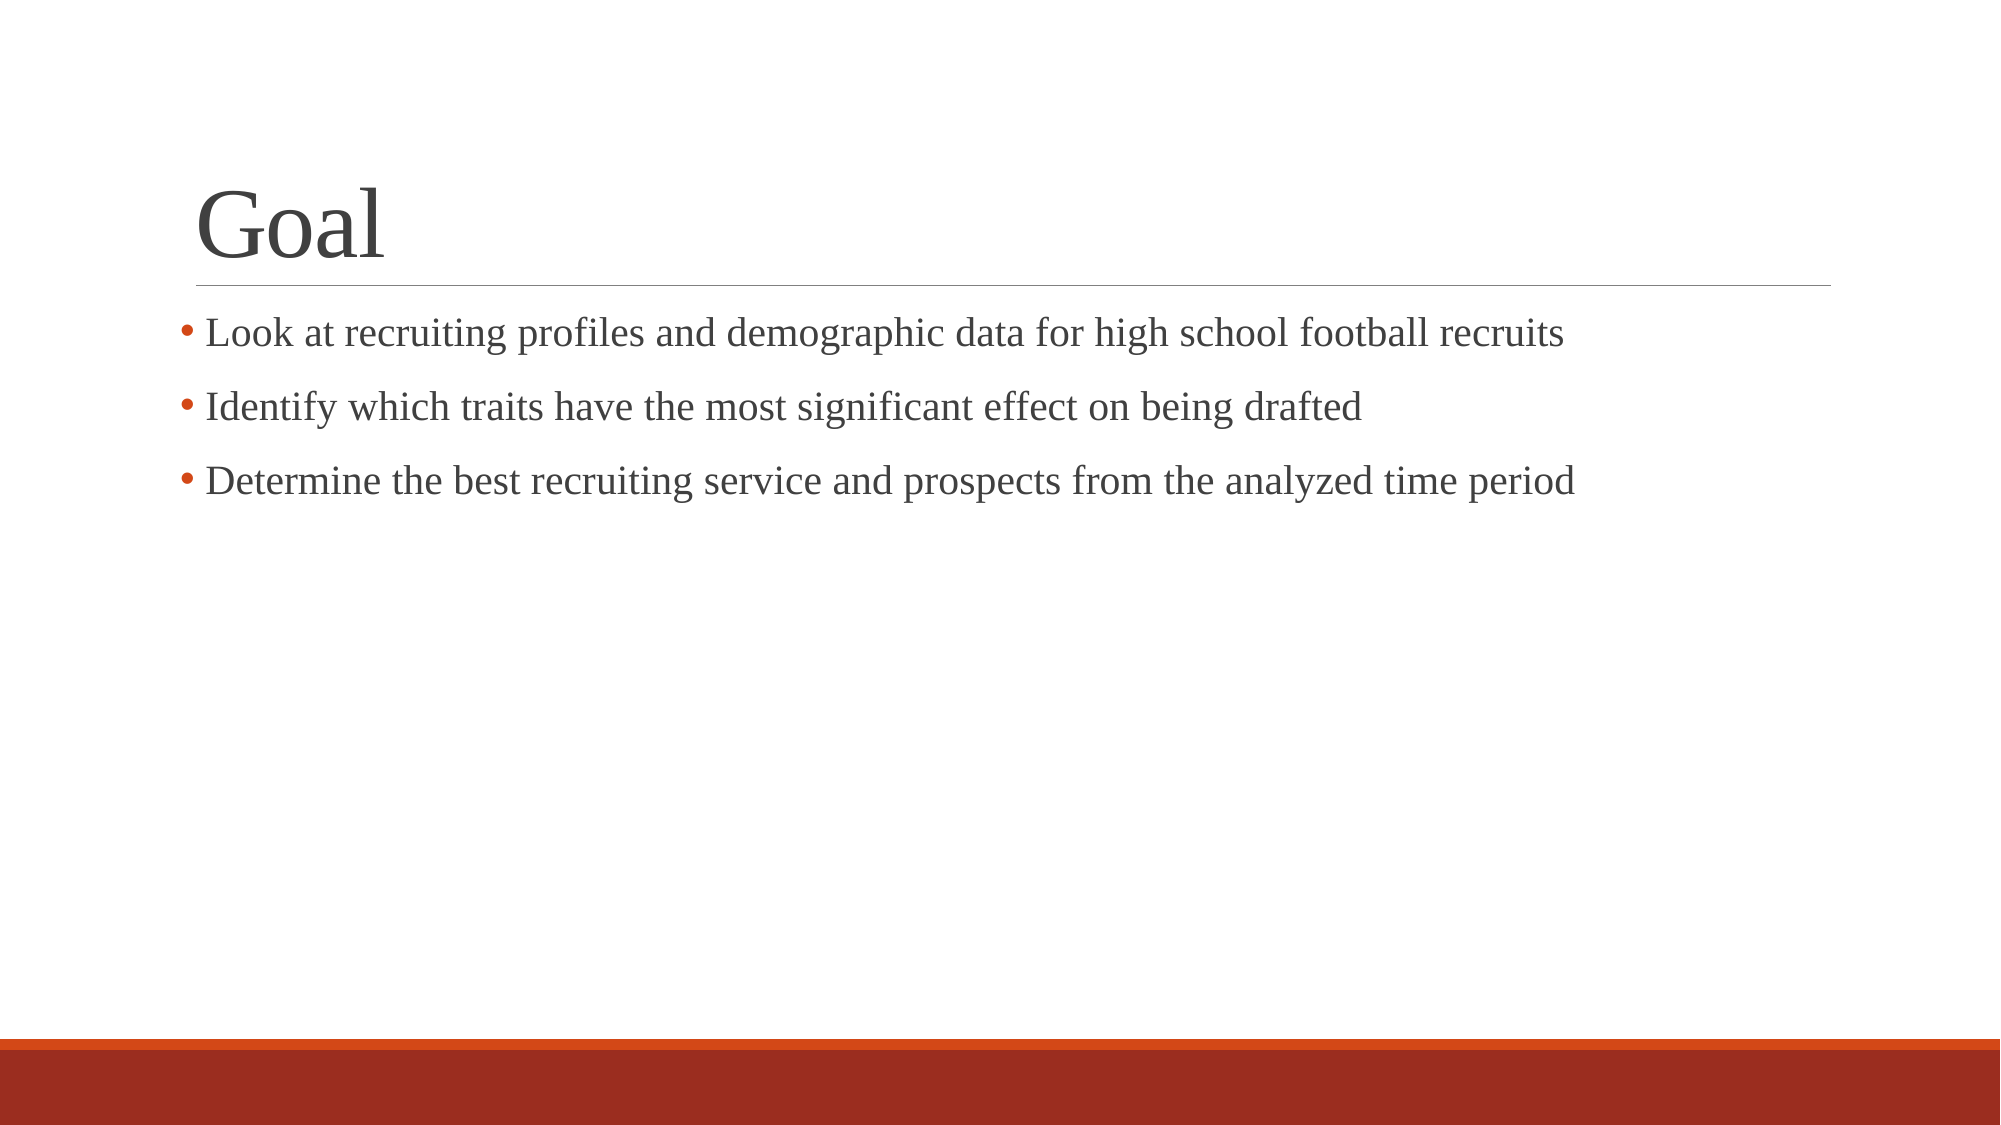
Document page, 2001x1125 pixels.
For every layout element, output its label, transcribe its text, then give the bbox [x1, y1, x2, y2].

list Look at recruiting profiles and demographic data for high school football recruits Identify which traits have the most significant effect on being drafted Determine the best recruiting service and prospects from the analyzed time period [180, 302, 1830, 963]
title Goal [180, 47, 1830, 285]
